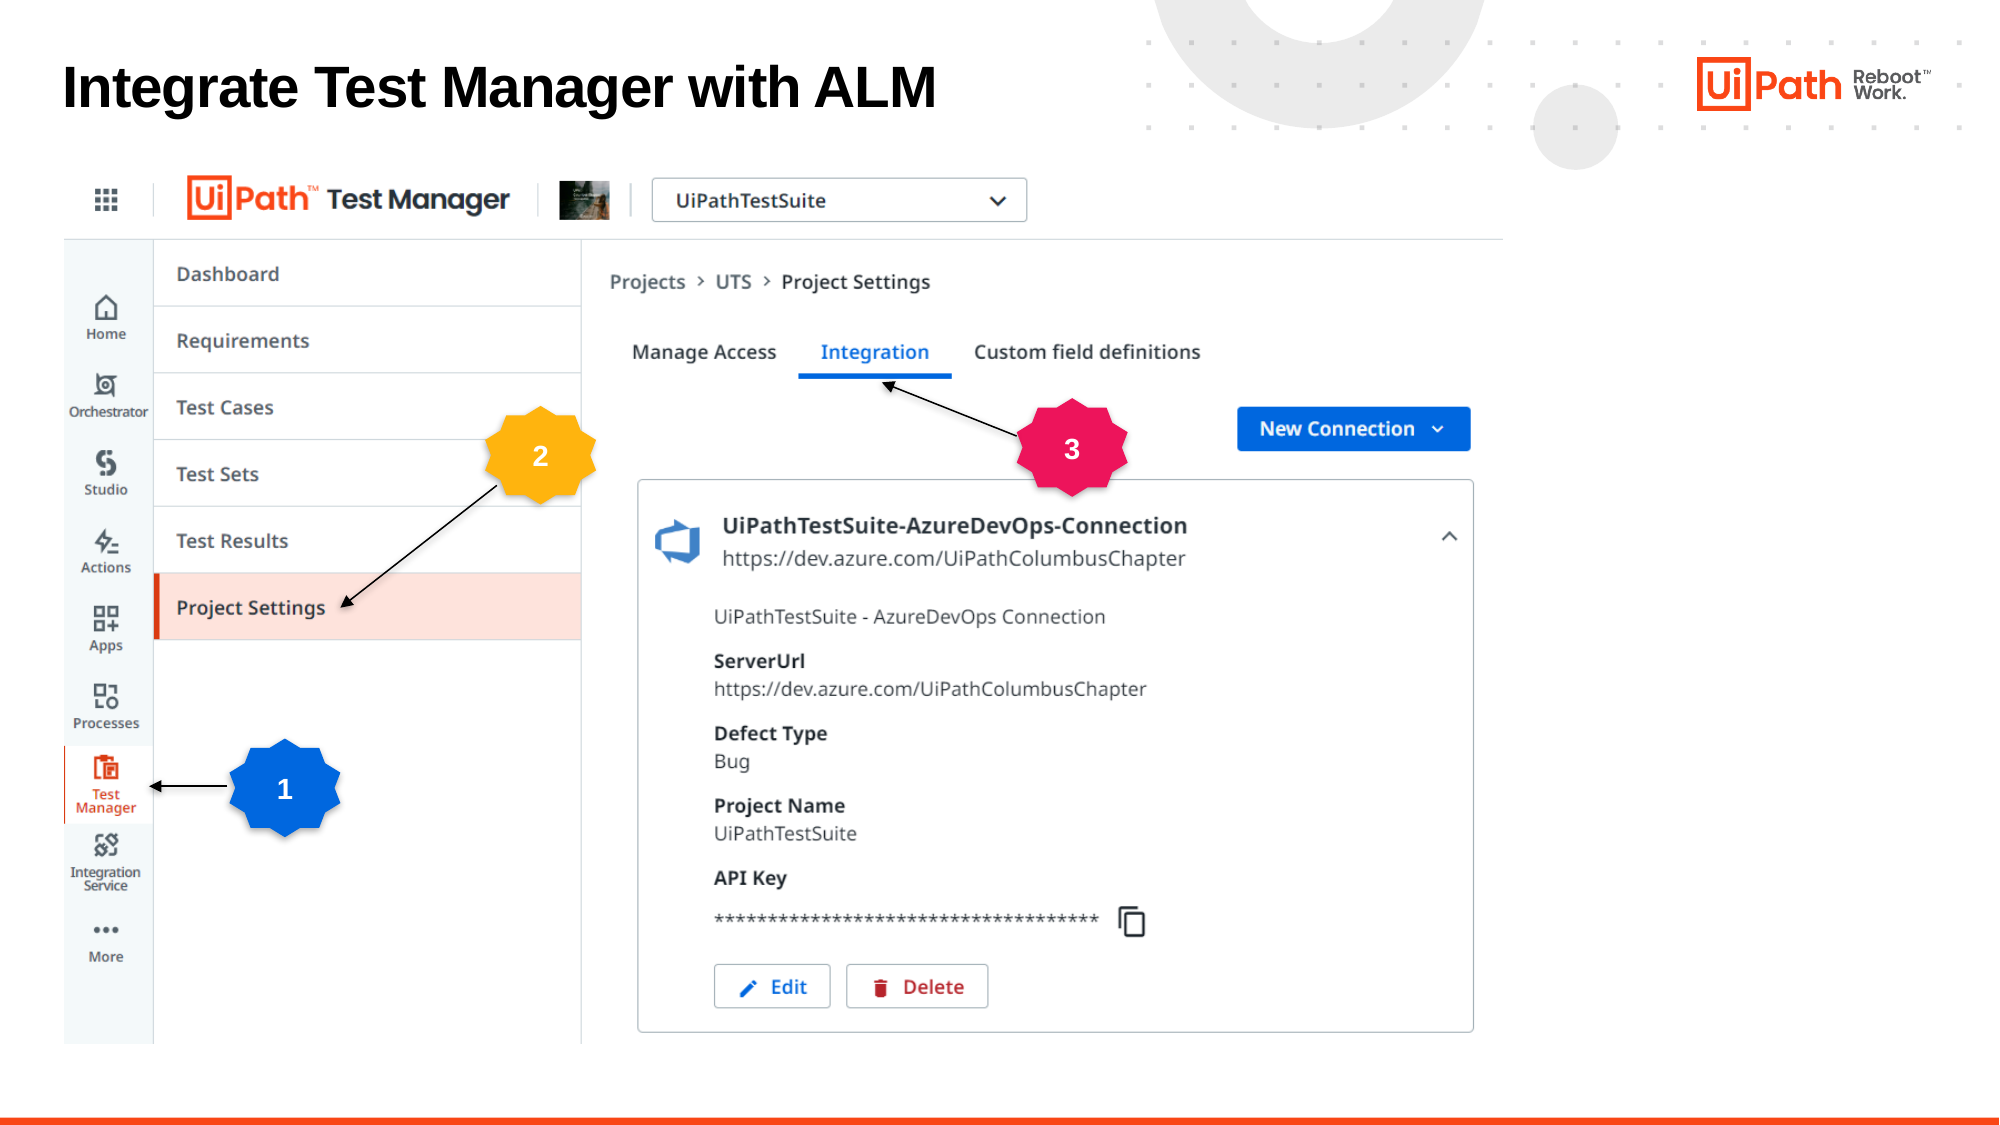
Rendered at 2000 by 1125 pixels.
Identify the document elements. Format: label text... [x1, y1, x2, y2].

picture [1697, 57, 1931, 111]
title Integrate Test Manager with ALM [62, 59, 1468, 172]
picture [64, 171, 1503, 1044]
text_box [881, 382, 1017, 437]
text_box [340, 485, 498, 608]
